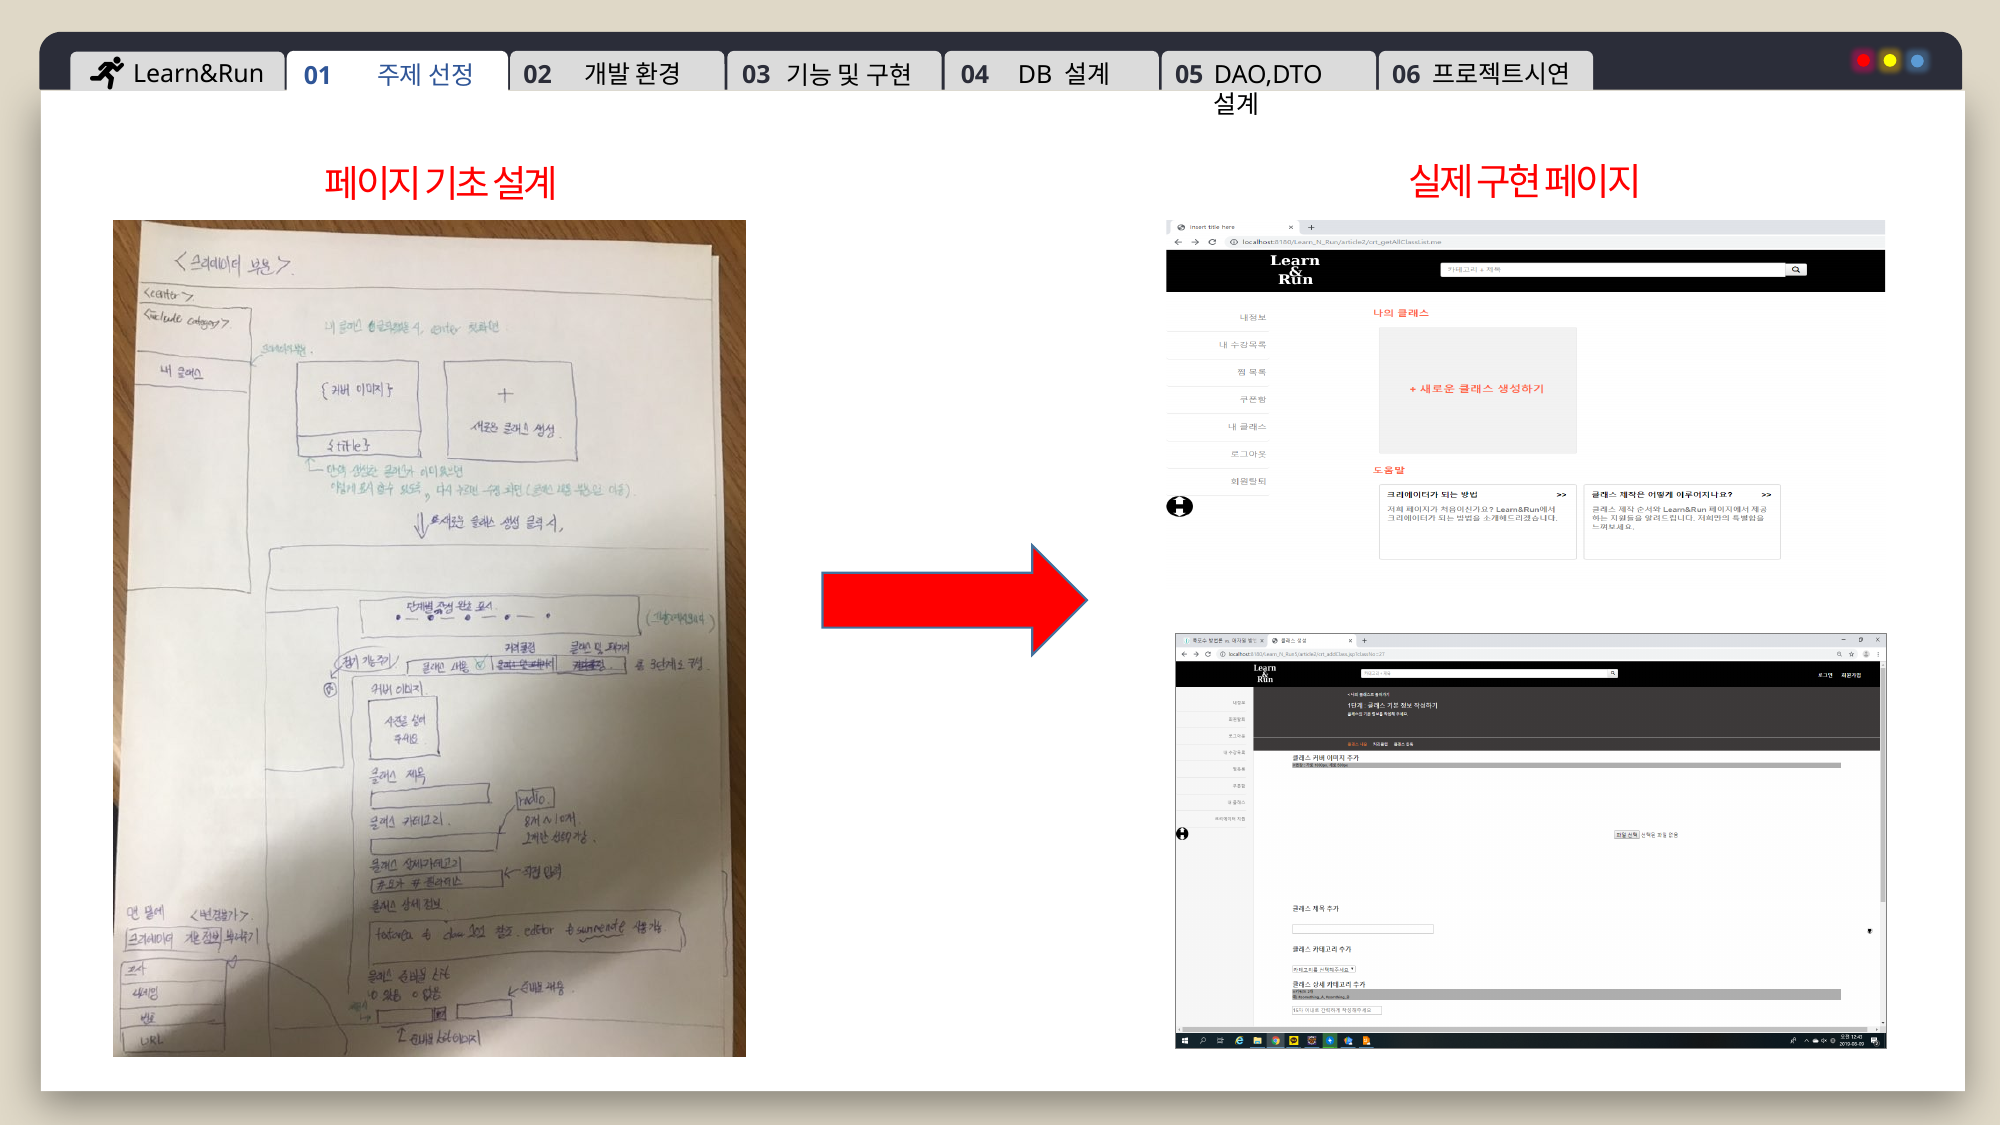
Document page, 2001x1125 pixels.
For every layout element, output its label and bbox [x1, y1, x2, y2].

picture [113, 220, 746, 1057]
picture [1166, 220, 1886, 589]
text_box [39, 31, 1965, 1092]
picture [1176, 634, 1886, 1048]
